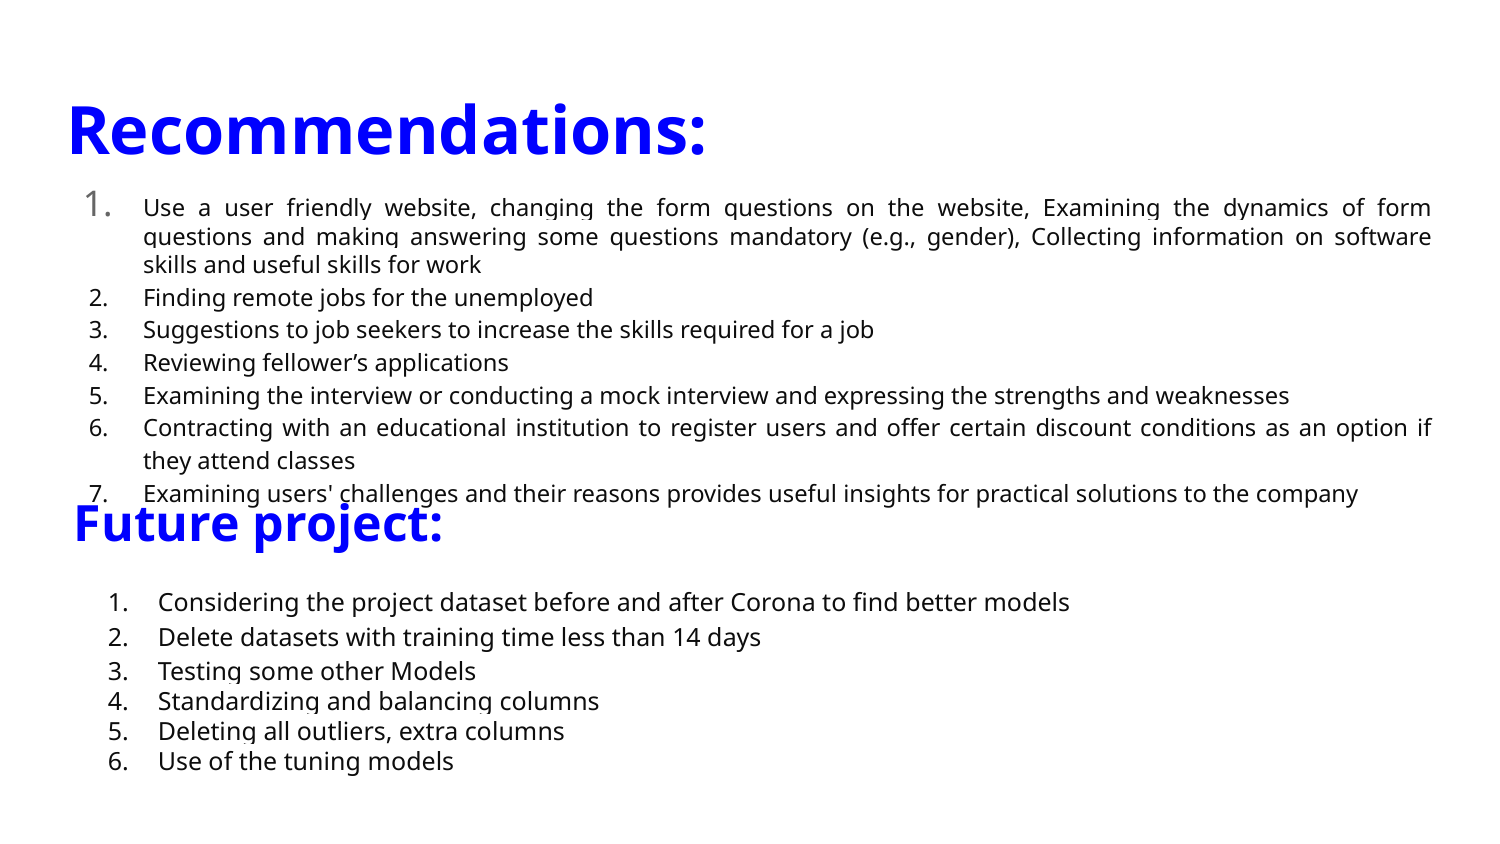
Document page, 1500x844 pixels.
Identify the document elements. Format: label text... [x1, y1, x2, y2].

title Recommendations: [51, 72, 1449, 167]
list Use a user friendly website, changing the form questions on the website, Examining the dynamics of form questions and making answering some questions mandatory (e.g., gender), Collecting information on software skills and useful skills for work Finding remote jobs for the unemployed Suggestions to job seekers to increase the skills required for a job Reviewing fellower’s applications Examining the interview or conducting a mock interview and expressing the strengths and weaknesses Contracting with an educational institution to register users and offer certain discount conditions as an option if they attend classes Examining users' challenges and their reasons provides useful insights for practical solutions to the company [51, 178, 1449, 523]
text_box Future project: [59, 476, 1238, 567]
text_box Considering the project dataset before and after Corona to find better models Delete datasets with training time less than 14 days Testing some other Models Standardizing and balancing columns Deleting all outliers, extra columns Use of the tuning models [67, 567, 1247, 791]
